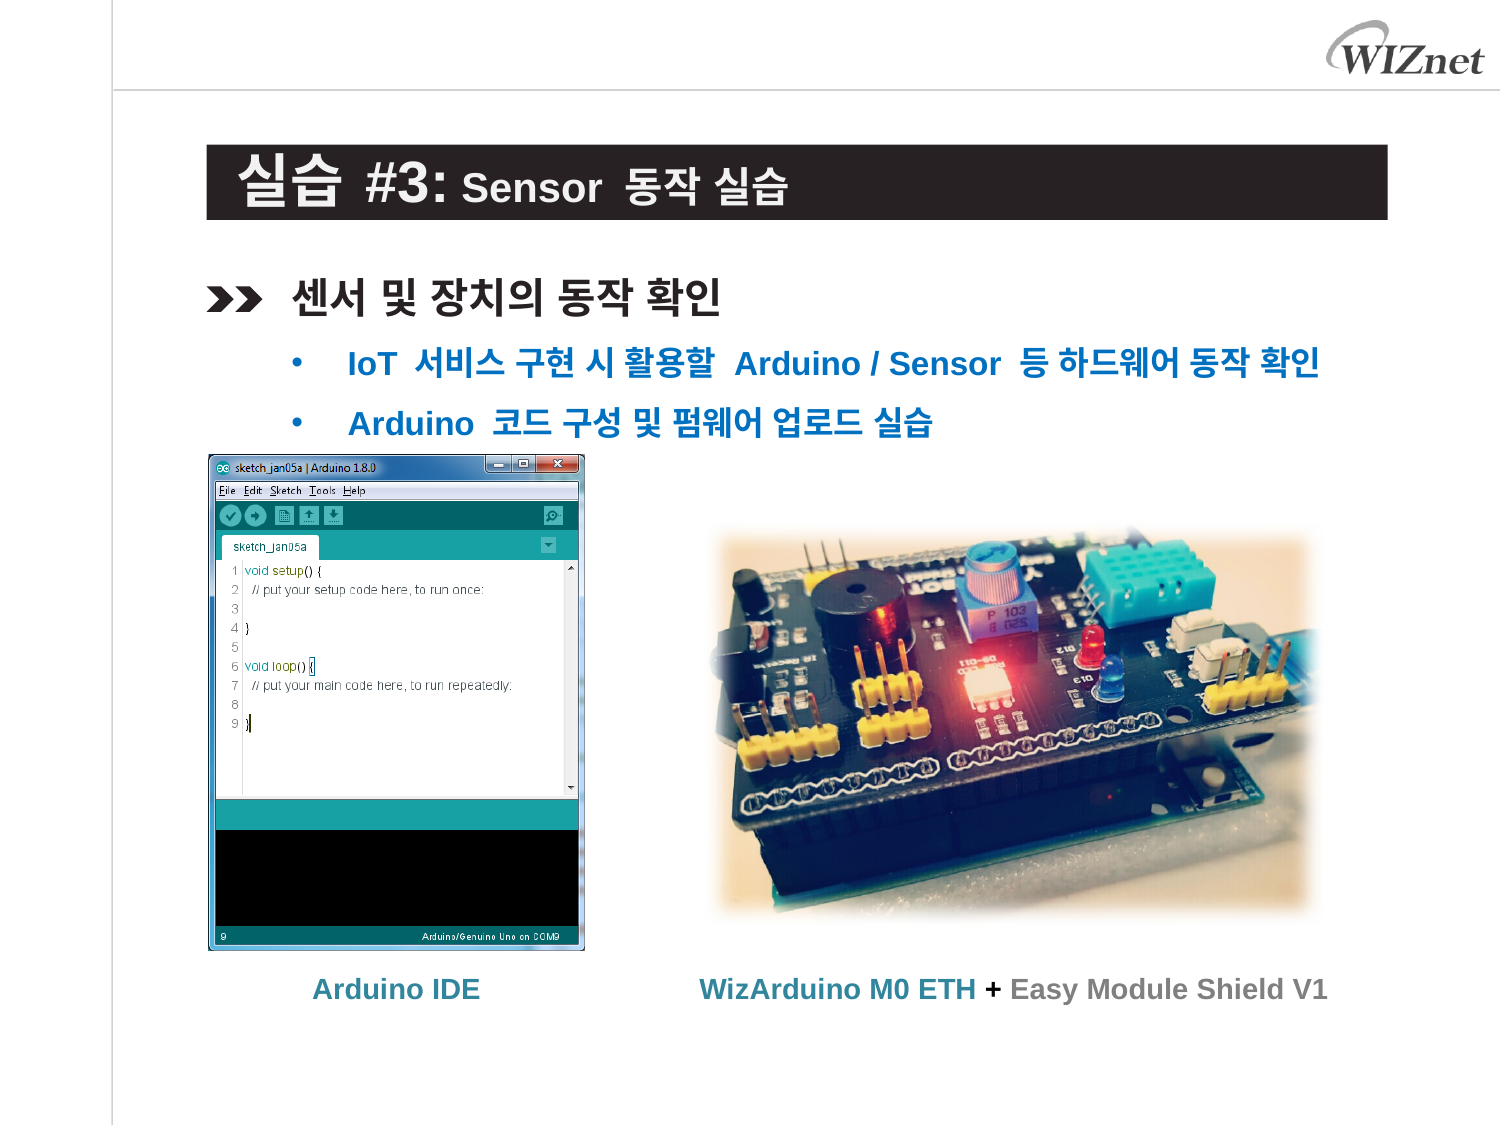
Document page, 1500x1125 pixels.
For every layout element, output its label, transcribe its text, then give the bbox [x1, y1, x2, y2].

picture [703, 520, 1325, 926]
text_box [206, 264, 1426, 452]
picture [208, 454, 585, 951]
text_box 실습 #3: Sensor 동작 실습 [194, 137, 1447, 222]
text_box Arduino IDE [297, 963, 496, 1014]
picture [1326, 20, 1485, 74]
text_box WizArduino M0 ETH + Easy Module Shield V1 [684, 963, 1344, 1014]
